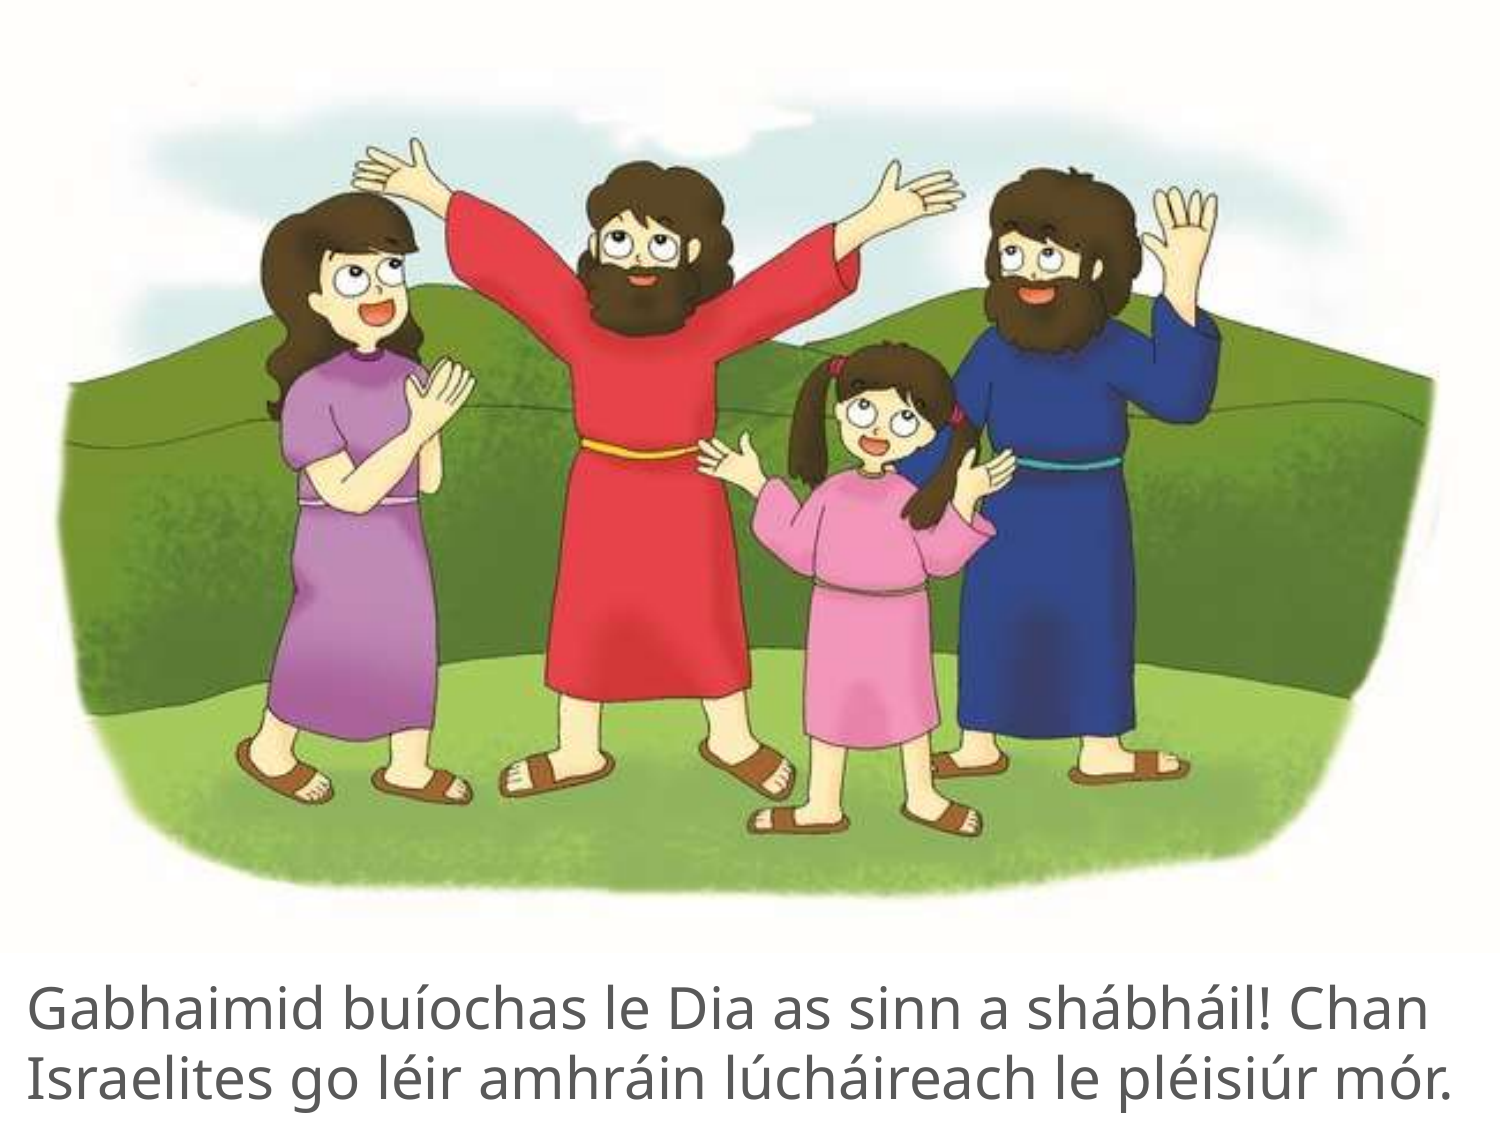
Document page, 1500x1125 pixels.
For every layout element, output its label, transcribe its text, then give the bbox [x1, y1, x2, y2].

picture [0, 0, 1500, 953]
text_box Gabhaimid buíochas le Dia as sinn a shábháil! Chan Israelites go léir amhráin lúcháireach le pléisiúr mór. [11, 964, 1498, 1119]
